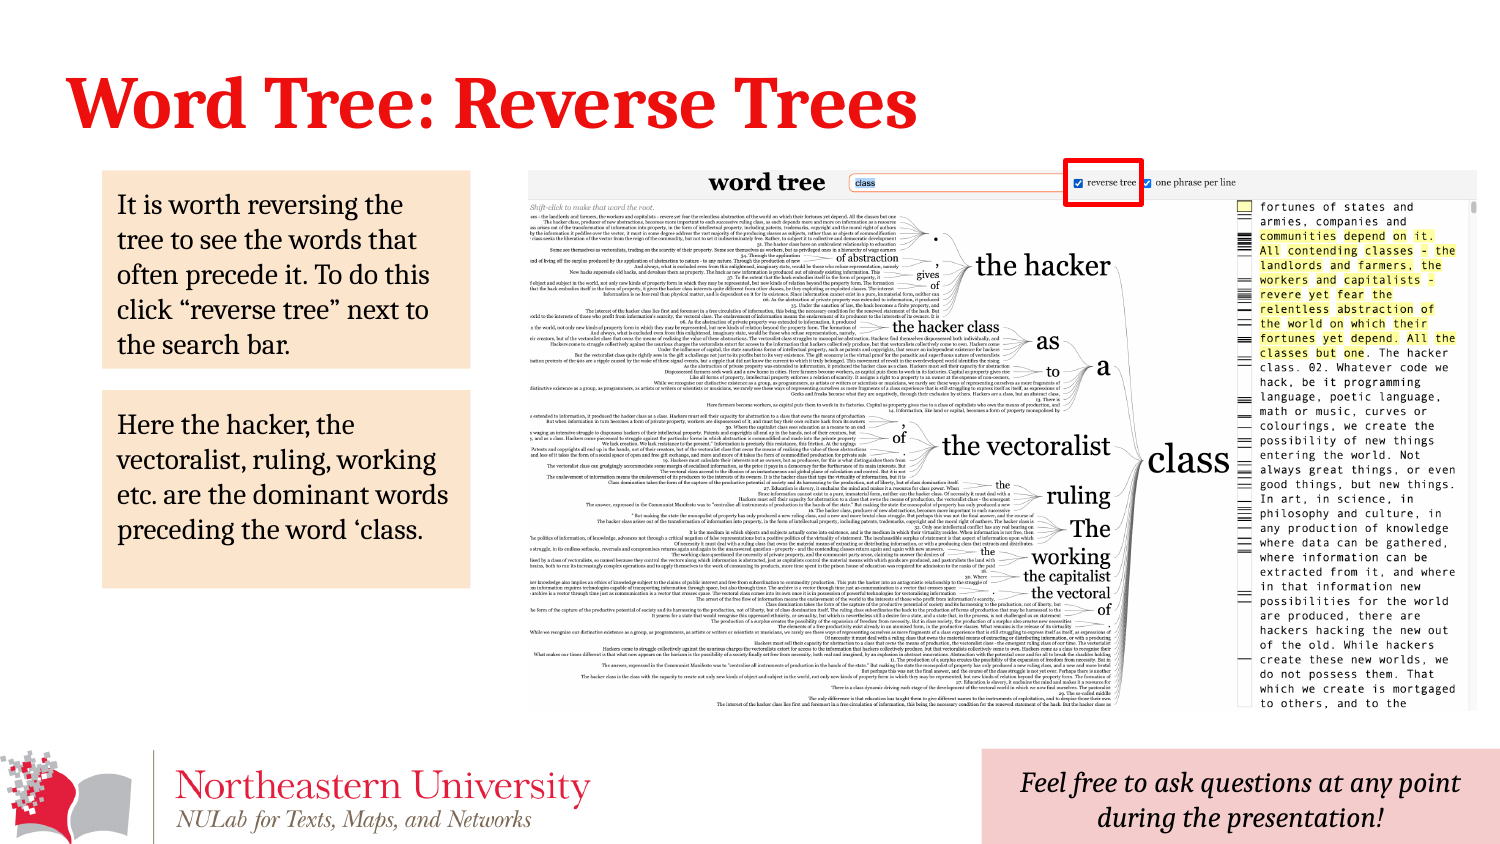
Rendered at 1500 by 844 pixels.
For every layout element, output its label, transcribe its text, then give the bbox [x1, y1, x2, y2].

text_box [1065, 160, 1142, 168]
title Word Tree: Reverse Trees [51, 38, 1449, 133]
picture [528, 170, 1477, 711]
picture [0, 750, 605, 844]
text_box Here the hacker, the vectoralist, ruling, working etc. are the dominant words preceding the word ‘class. [102, 390, 471, 589]
text_box It is worth reversing the tree to see the words that often precede it. To do this click “reverse tree” next to the search bar. [102, 170, 471, 369]
